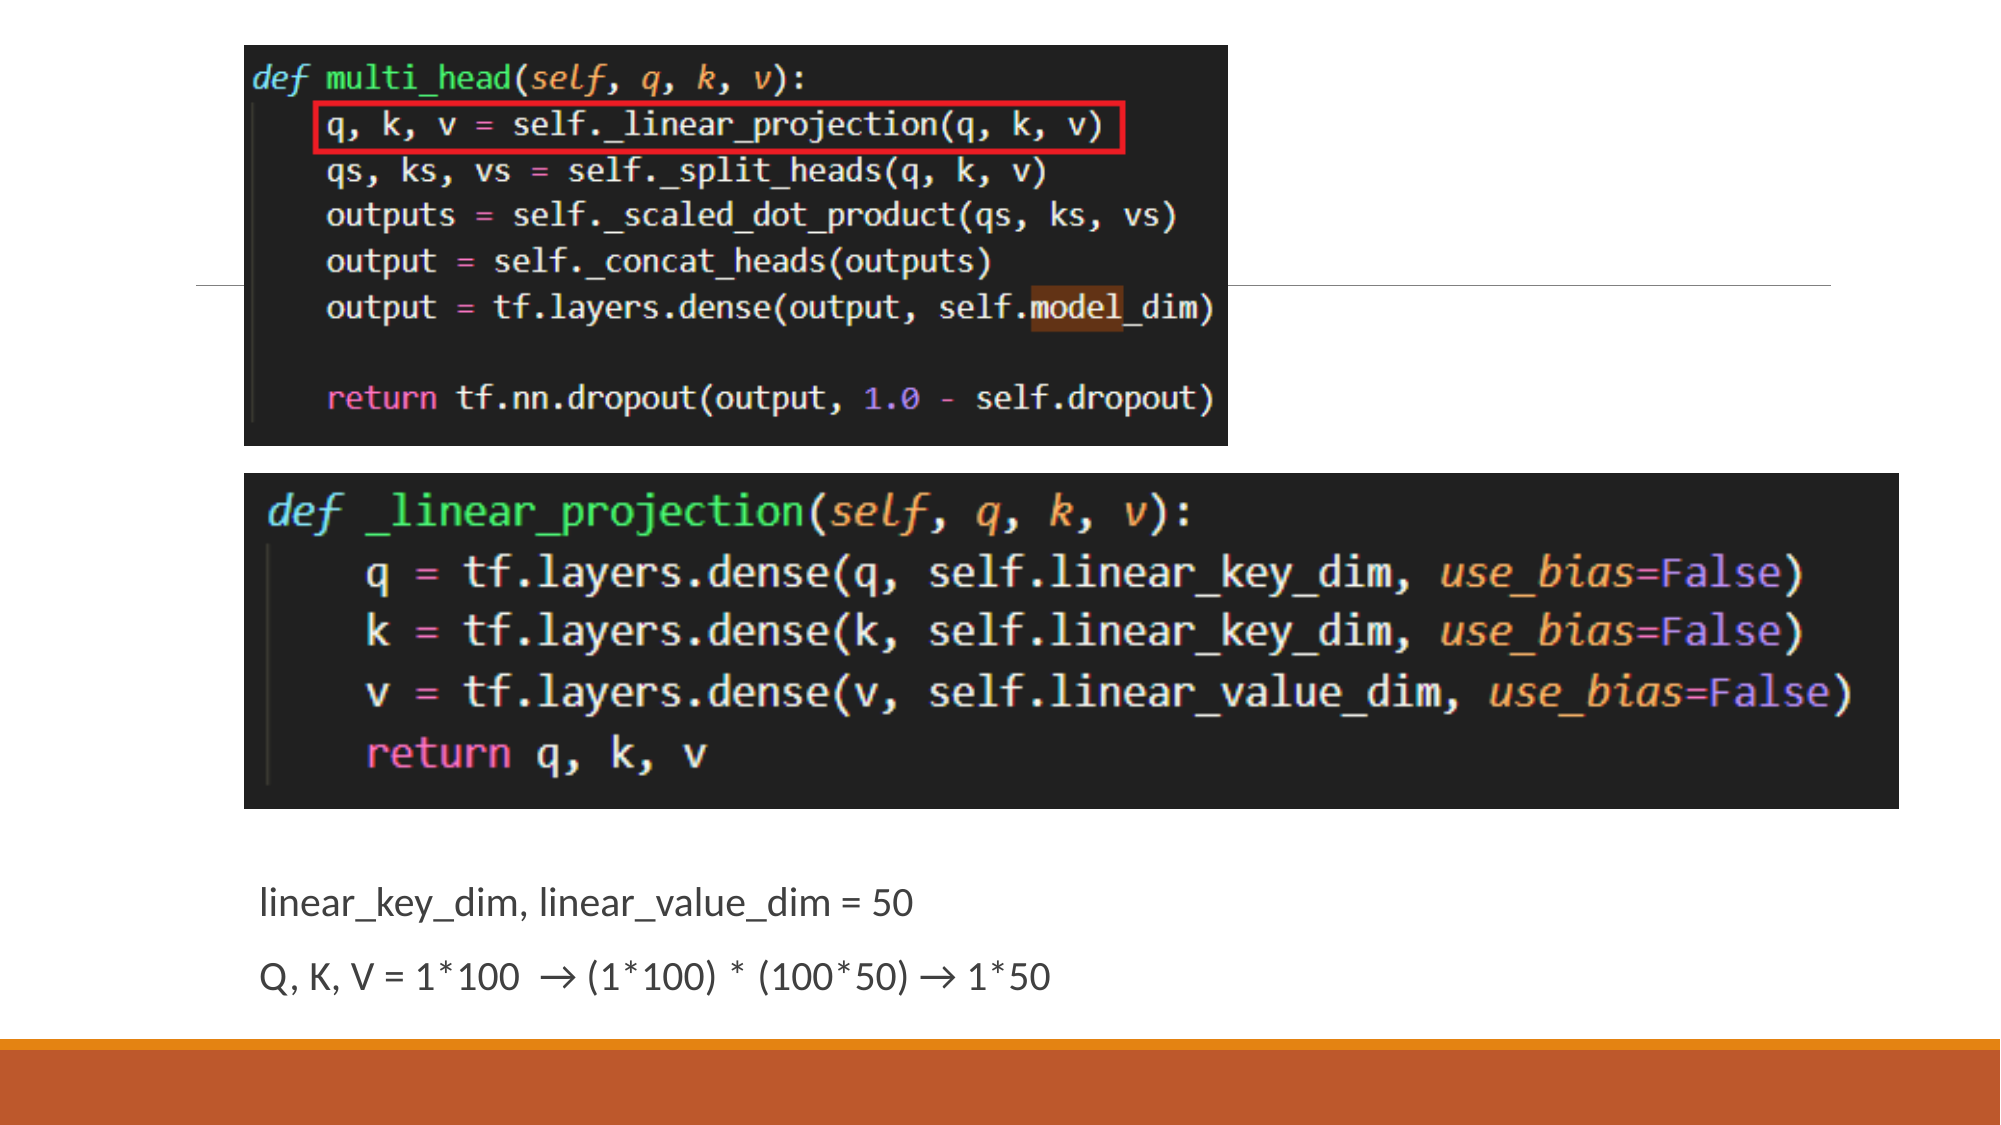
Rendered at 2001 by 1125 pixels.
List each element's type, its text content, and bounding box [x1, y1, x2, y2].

picture [243, 44, 1228, 446]
picture [243, 473, 1900, 810]
list linear_key_dim, linear_value_dim = 50 Q, K, V = 1*100 → (1*100) * (100*50) → 1*50 [244, 872, 1820, 1029]
